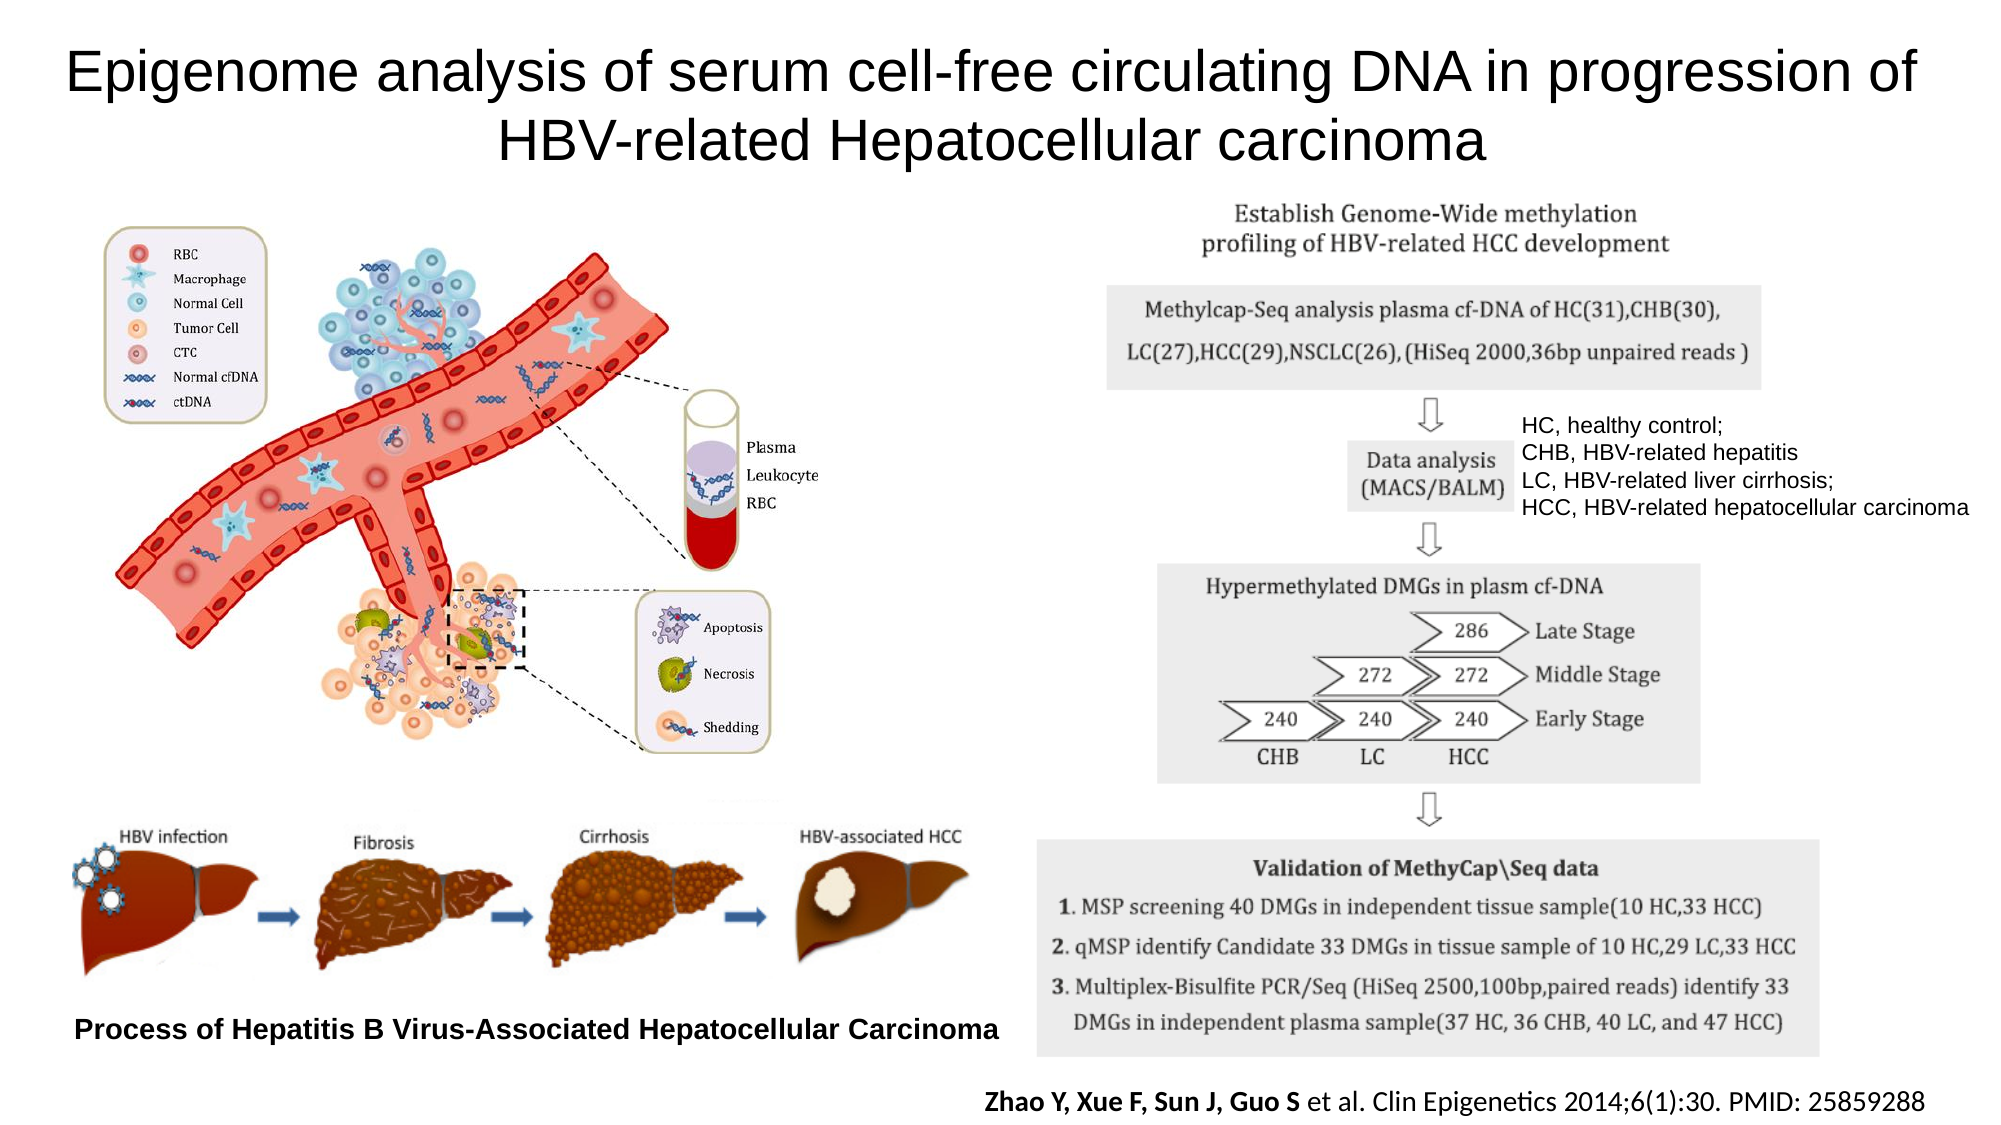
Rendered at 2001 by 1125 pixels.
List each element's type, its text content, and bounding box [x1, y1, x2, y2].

text_box Process of Hepatitis B Virus-Associated Hepatocellular Carcinoma [59, 1003, 1031, 1053]
text_box Zhao Y, Xue F, Sun J, Guo S et al. Clin Epigenetics 2014;6(1):30. PMID: 25859288 [970, 1074, 1965, 1125]
text_box Epigenome analysis of serum cell-free circulating DNA in progression of HBV-related Hepatocellular carcinoma [39, 25, 1947, 180]
picture [72, 799, 993, 982]
picture [1031, 192, 1829, 1070]
picture [103, 226, 818, 754]
text_box HC, healthy control; CHB, HBV-related hepatitis LC, HBV-related liver cirrhosis; HCC, HBV-related hepatocellular carcinoma [1829, 403, 2000, 528]
